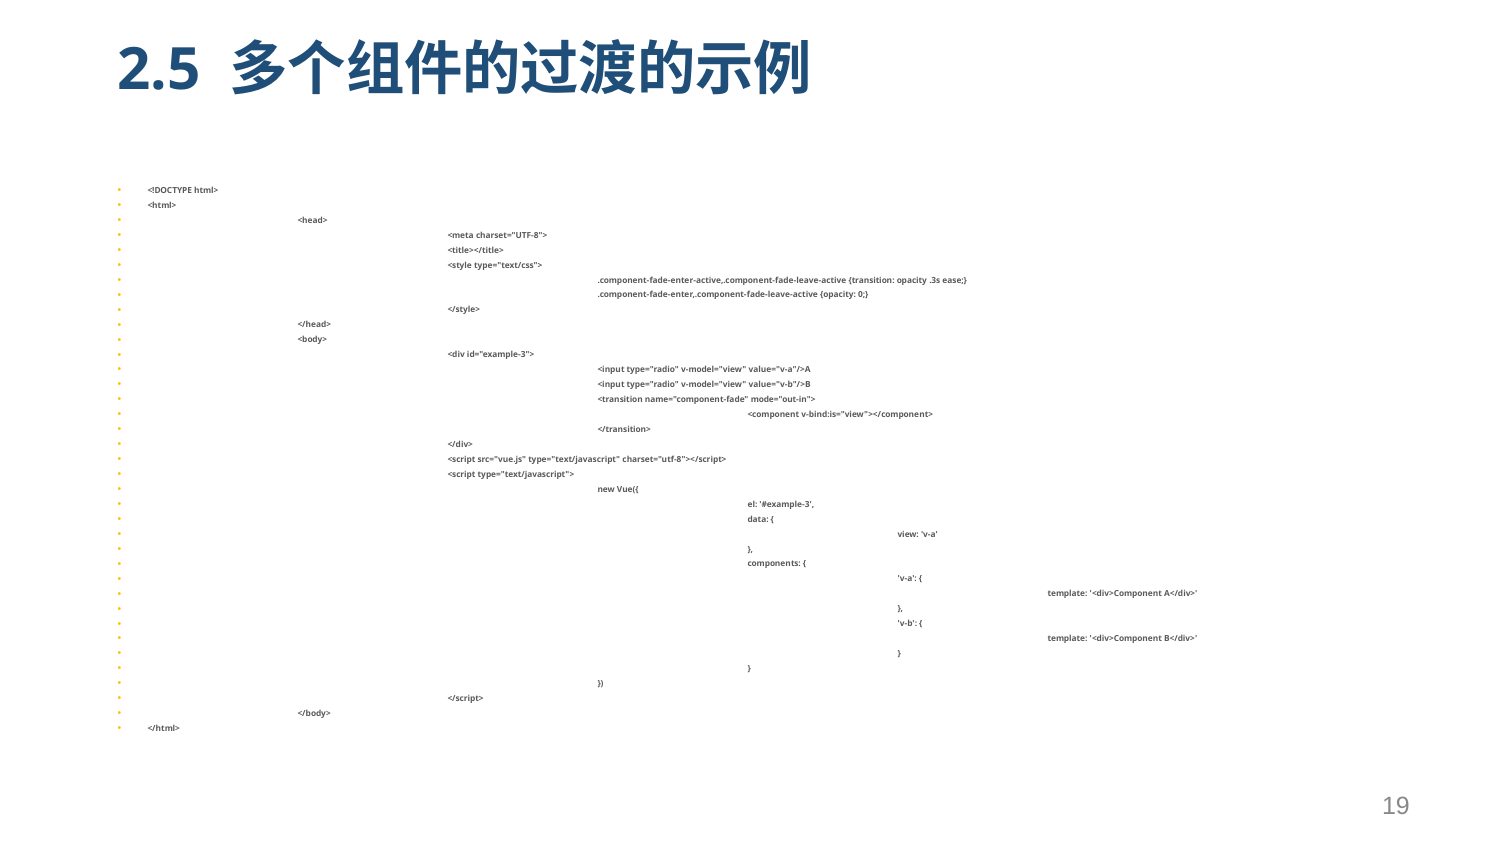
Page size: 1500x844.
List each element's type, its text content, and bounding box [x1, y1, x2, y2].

list <!DOCTYPE html> <html> <head> <meta charset="UTF-8"> <title></title> <style type="text/css"> .component-fade-enter-active,.component-fade-leave-active {transition: opacity .3s ease;} .component-fade-enter,.component-fade-leave-active {opacity: 0;} </style> </head> <body> <div id="example-3"> <input type="radio" v-model="view" value="v-a"/>A <input type="radio" v-model="view" value="v-b"/>B <transition name="component-fade" mode="out-in"> <component v-bind:is="view"></component> </transition> </div> <script src="vue.js" type="text/javascript" charset="utf-8"></script> <script type="text/javascript"> new Vue({ el: '#example-3', data: { view: 'v-a' }, components: { 'v-a': { template: '<div>Component A</div>' }, 'v-b': { template: '<div>Component B</div>' } } }) </script> </body> </html> [102, 172, 1388, 783]
slide_number 19 [1074, 782, 1425, 827]
title 2.5 多个组件的过渡的示例 [102, 39, 1292, 124]
